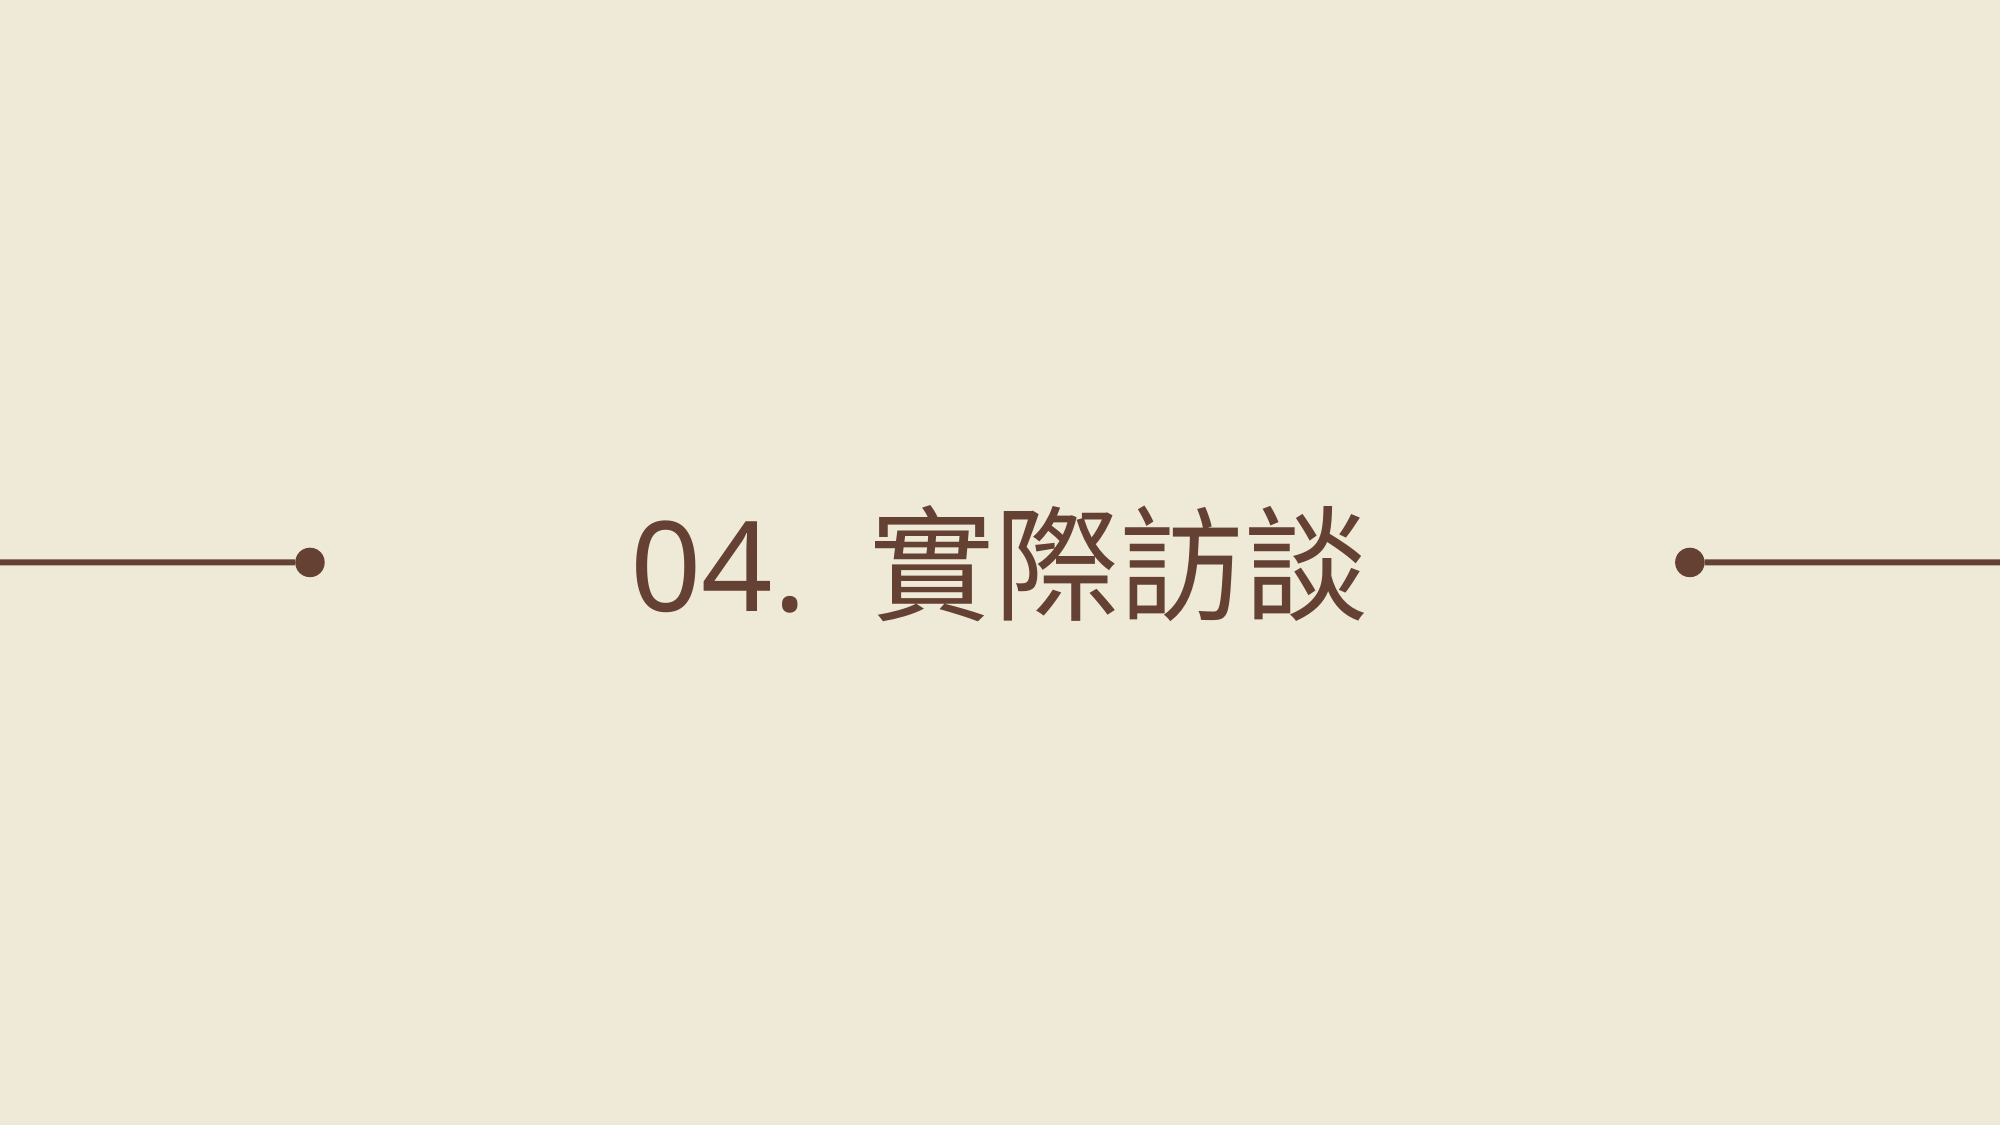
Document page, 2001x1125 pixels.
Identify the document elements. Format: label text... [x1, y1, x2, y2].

text_box 04. 實際訪談 [615, 479, 1385, 644]
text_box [0, 547, 325, 578]
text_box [1675, 547, 2000, 578]
